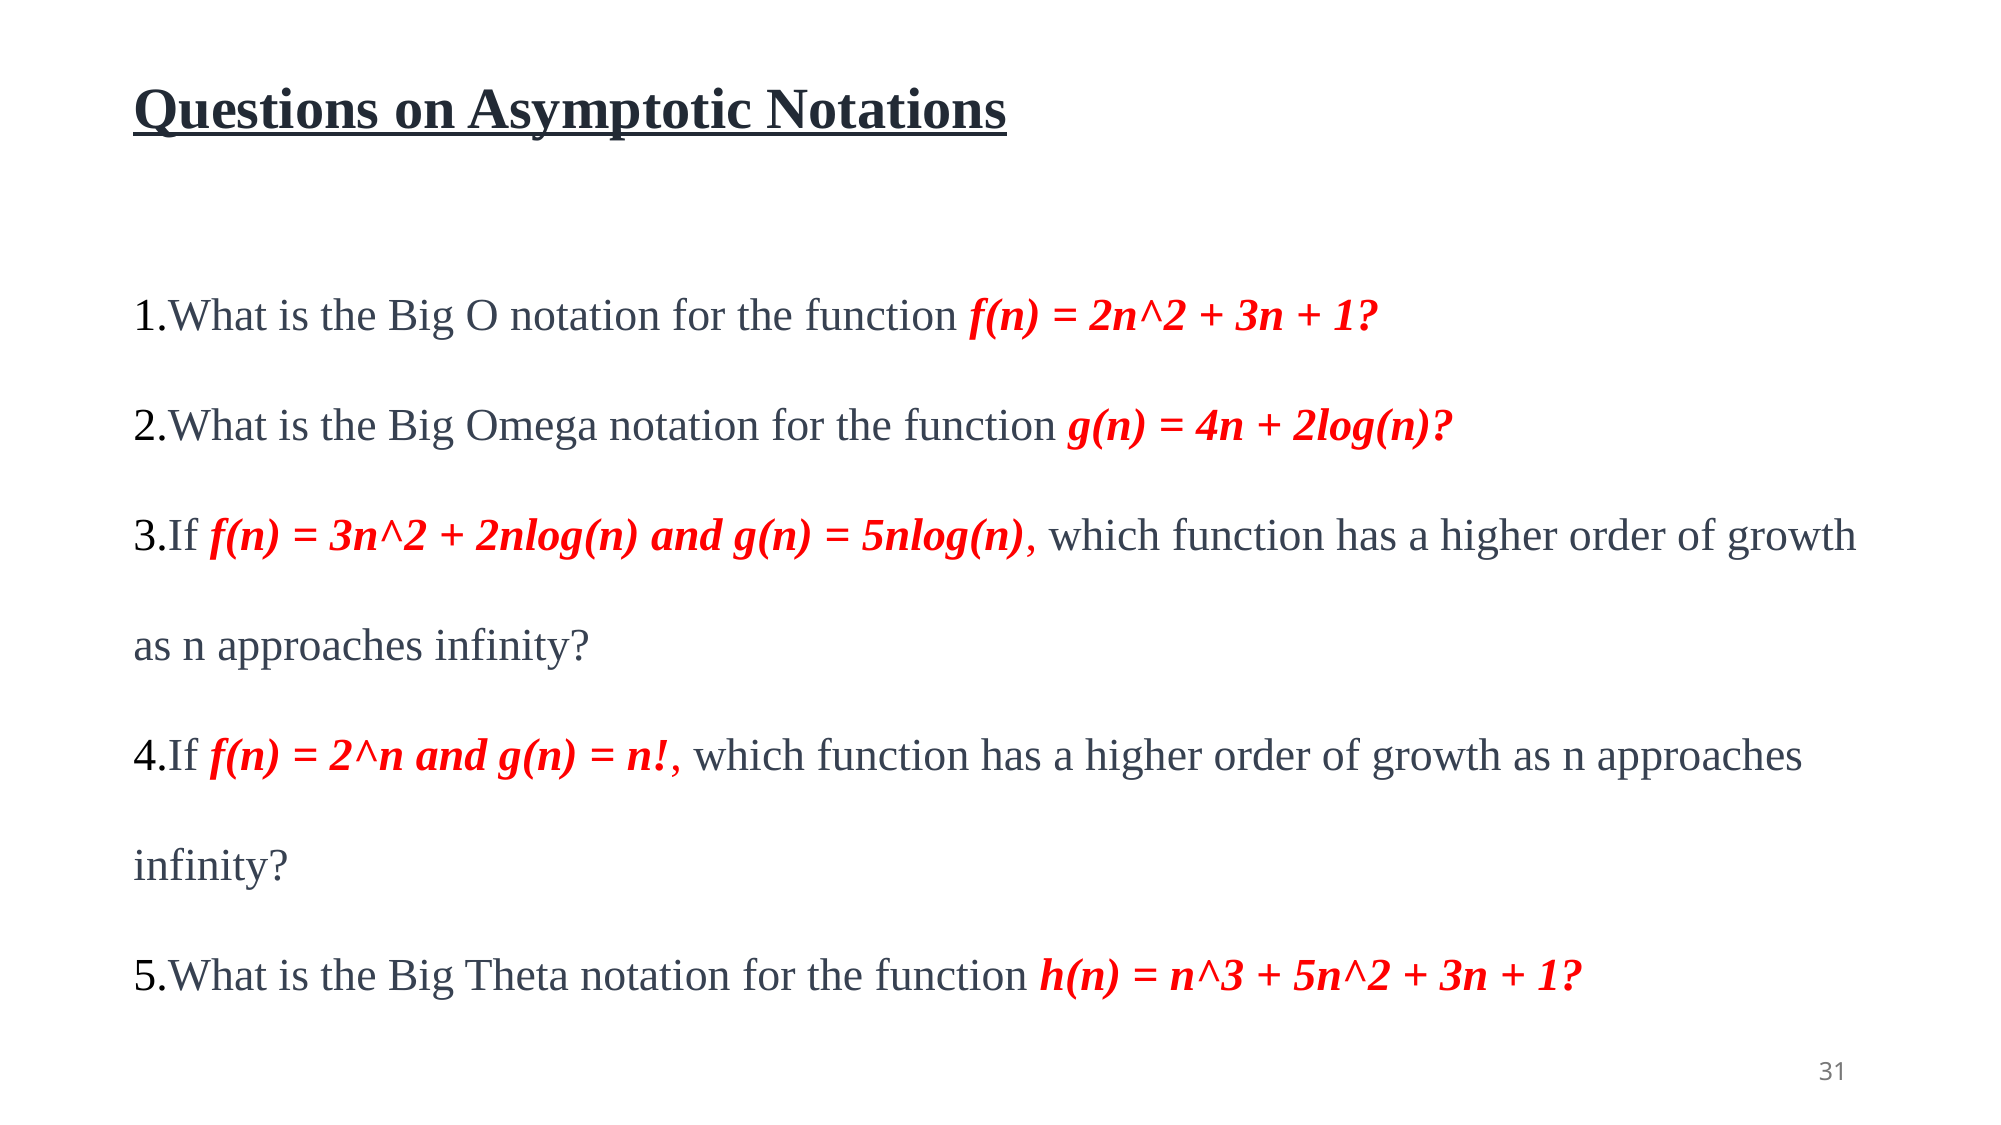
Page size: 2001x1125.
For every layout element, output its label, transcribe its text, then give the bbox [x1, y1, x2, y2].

slide_number 31 [1412, 1042, 1863, 1103]
text_box Questions on Asymptotic Notations [118, 63, 1035, 149]
text_box What is the Big O notation for the function f(n) = 2n^2 + 3n + 1? What is the Big Omega notation for the function g(n) = 4n + 2log(n)? If f(n) = 3n^2 + 2nlog(n) and g(n) = 5nlog(n), which function has a higher order of growth as n approaches infinity? If f(n) = 2^n and g(n) = n!, which function has a higher order of growth as n approaches infinity? What is the Big Theta notation for the function h(n) = n^3 + 5n^2 + 3n + 1? [118, 222, 1895, 1008]
